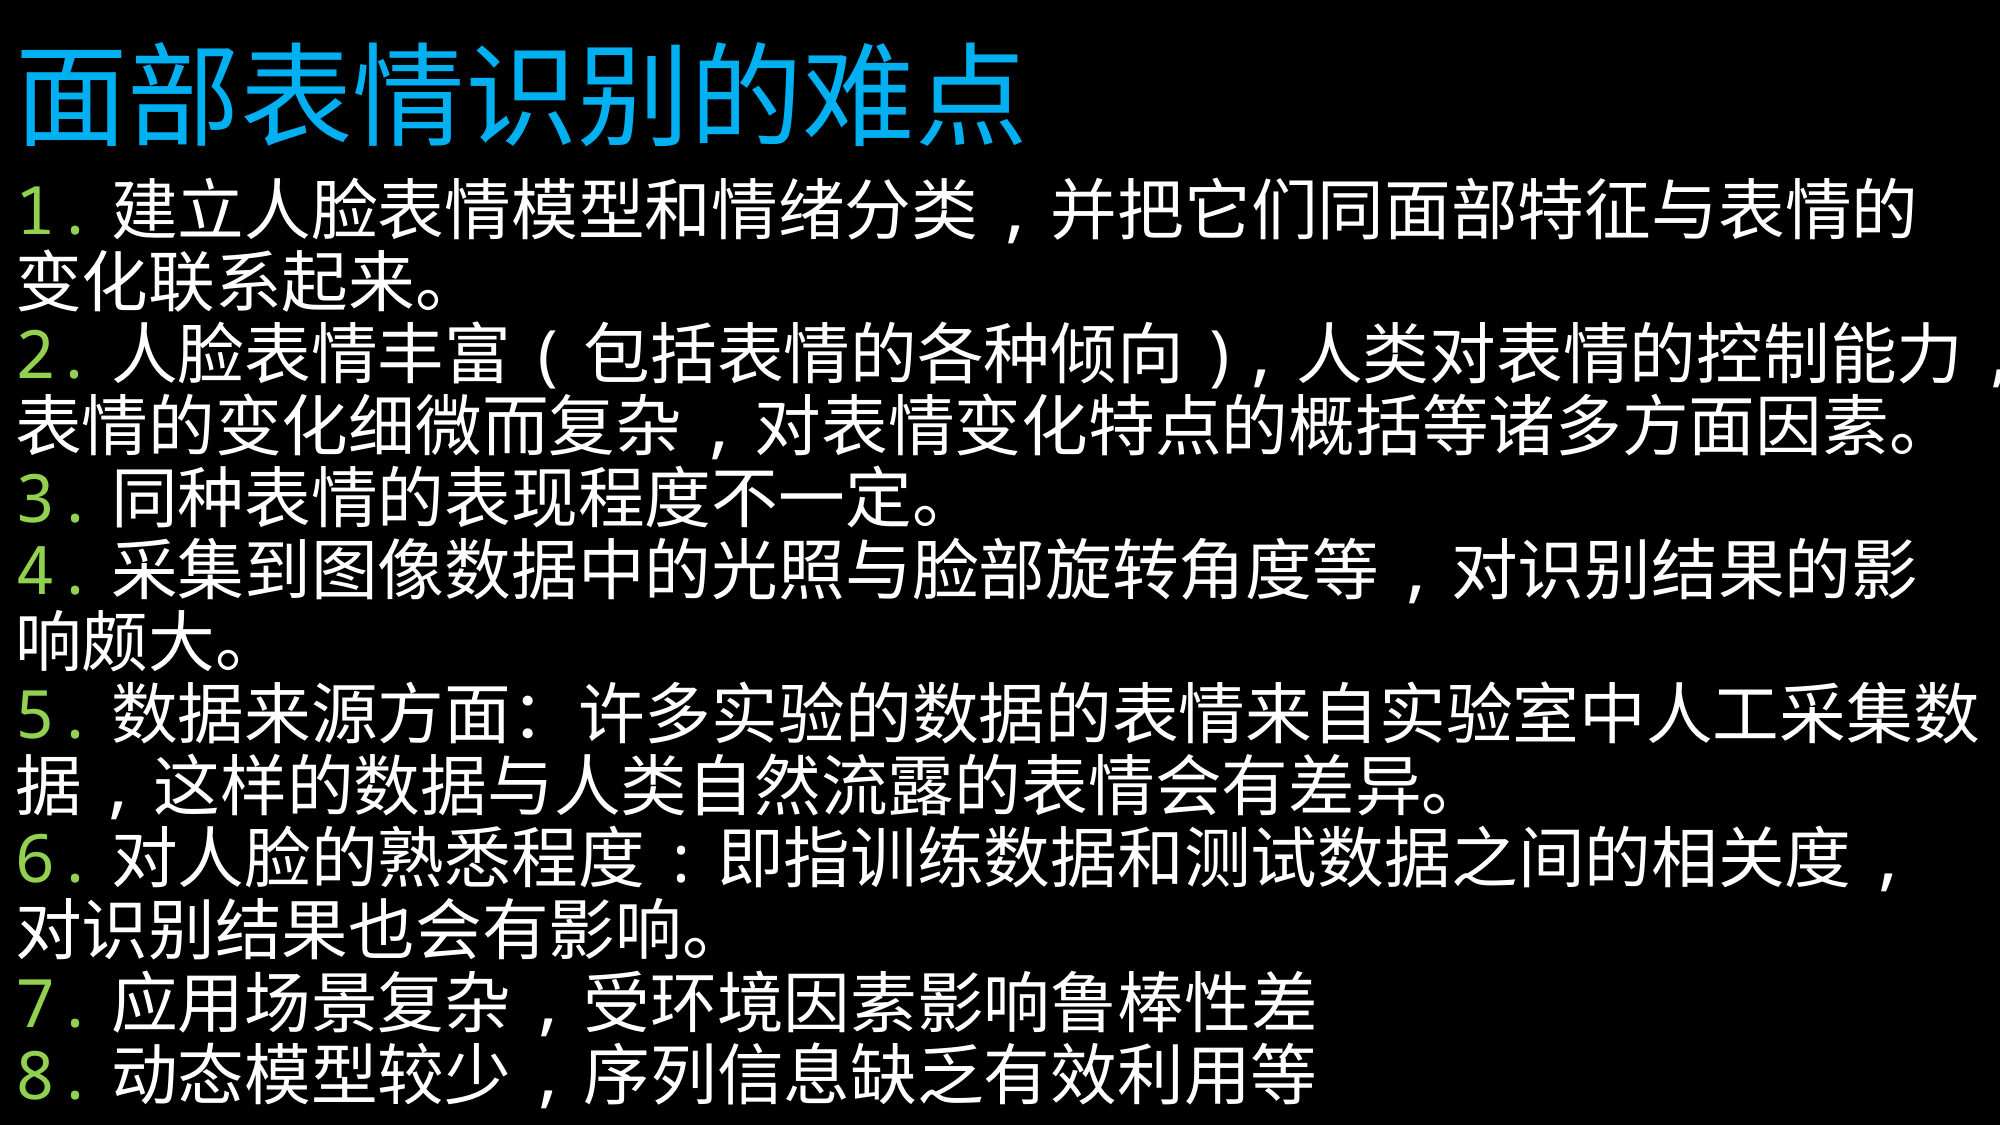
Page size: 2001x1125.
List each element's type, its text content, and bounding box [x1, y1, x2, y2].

list 1.建立人脸表情模型和情绪分类,并把它们同面部特征与表情的变化联系起来。 2.人脸表情丰富(包括表情的各种倾向),人类对表情的控制能力,表情的变化细微而复杂,对表情变化特点的概括等诸多方面因素。 3.同种表情的表现程度不一定。 4.采集到图像数据中的光照与脸部旋转角度等,对识别结果的影响颇大。 5.数据来源方面：许多实验的数据的表情来自实验室中人工采集数据,这样的数据与人类自然流露的表情会有差异。 6.对人脸的熟悉程度:即指训练数据和测试数据之间的相关度,对识别结果也会有影响。 7.应用场景复杂,受环境因素影响鲁棒性差 8.动态模型较少,序列信息缺乏有效利用等 [0, 169, 2000, 1125]
title 面部表情识别的难点 [0, 0, 1500, 169]
